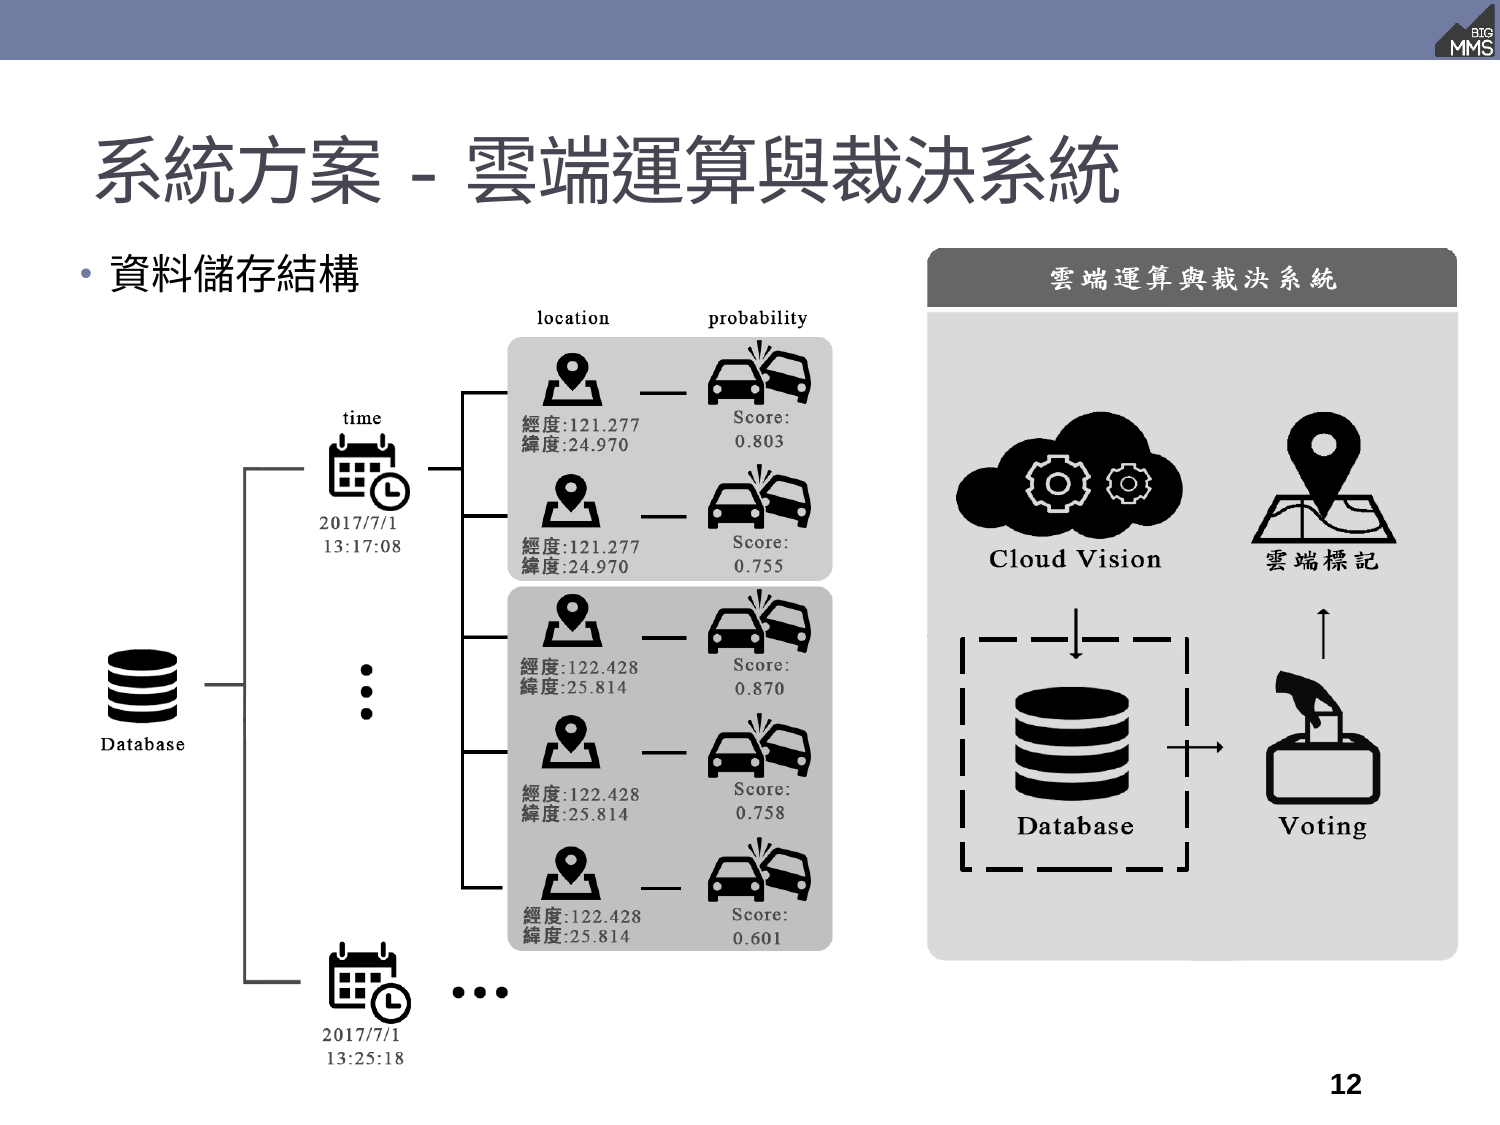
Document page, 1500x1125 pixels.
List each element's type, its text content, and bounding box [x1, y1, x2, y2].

text_box 資料儲存結構 [64, 240, 1415, 1041]
picture [1433, 2, 1495, 58]
picture [913, 231, 1469, 976]
title 系統方案-雲端運算與裁決系統 [75, 87, 1425, 240]
slide_number 12 [1314, 1056, 1490, 1110]
picture [77, 302, 846, 1078]
